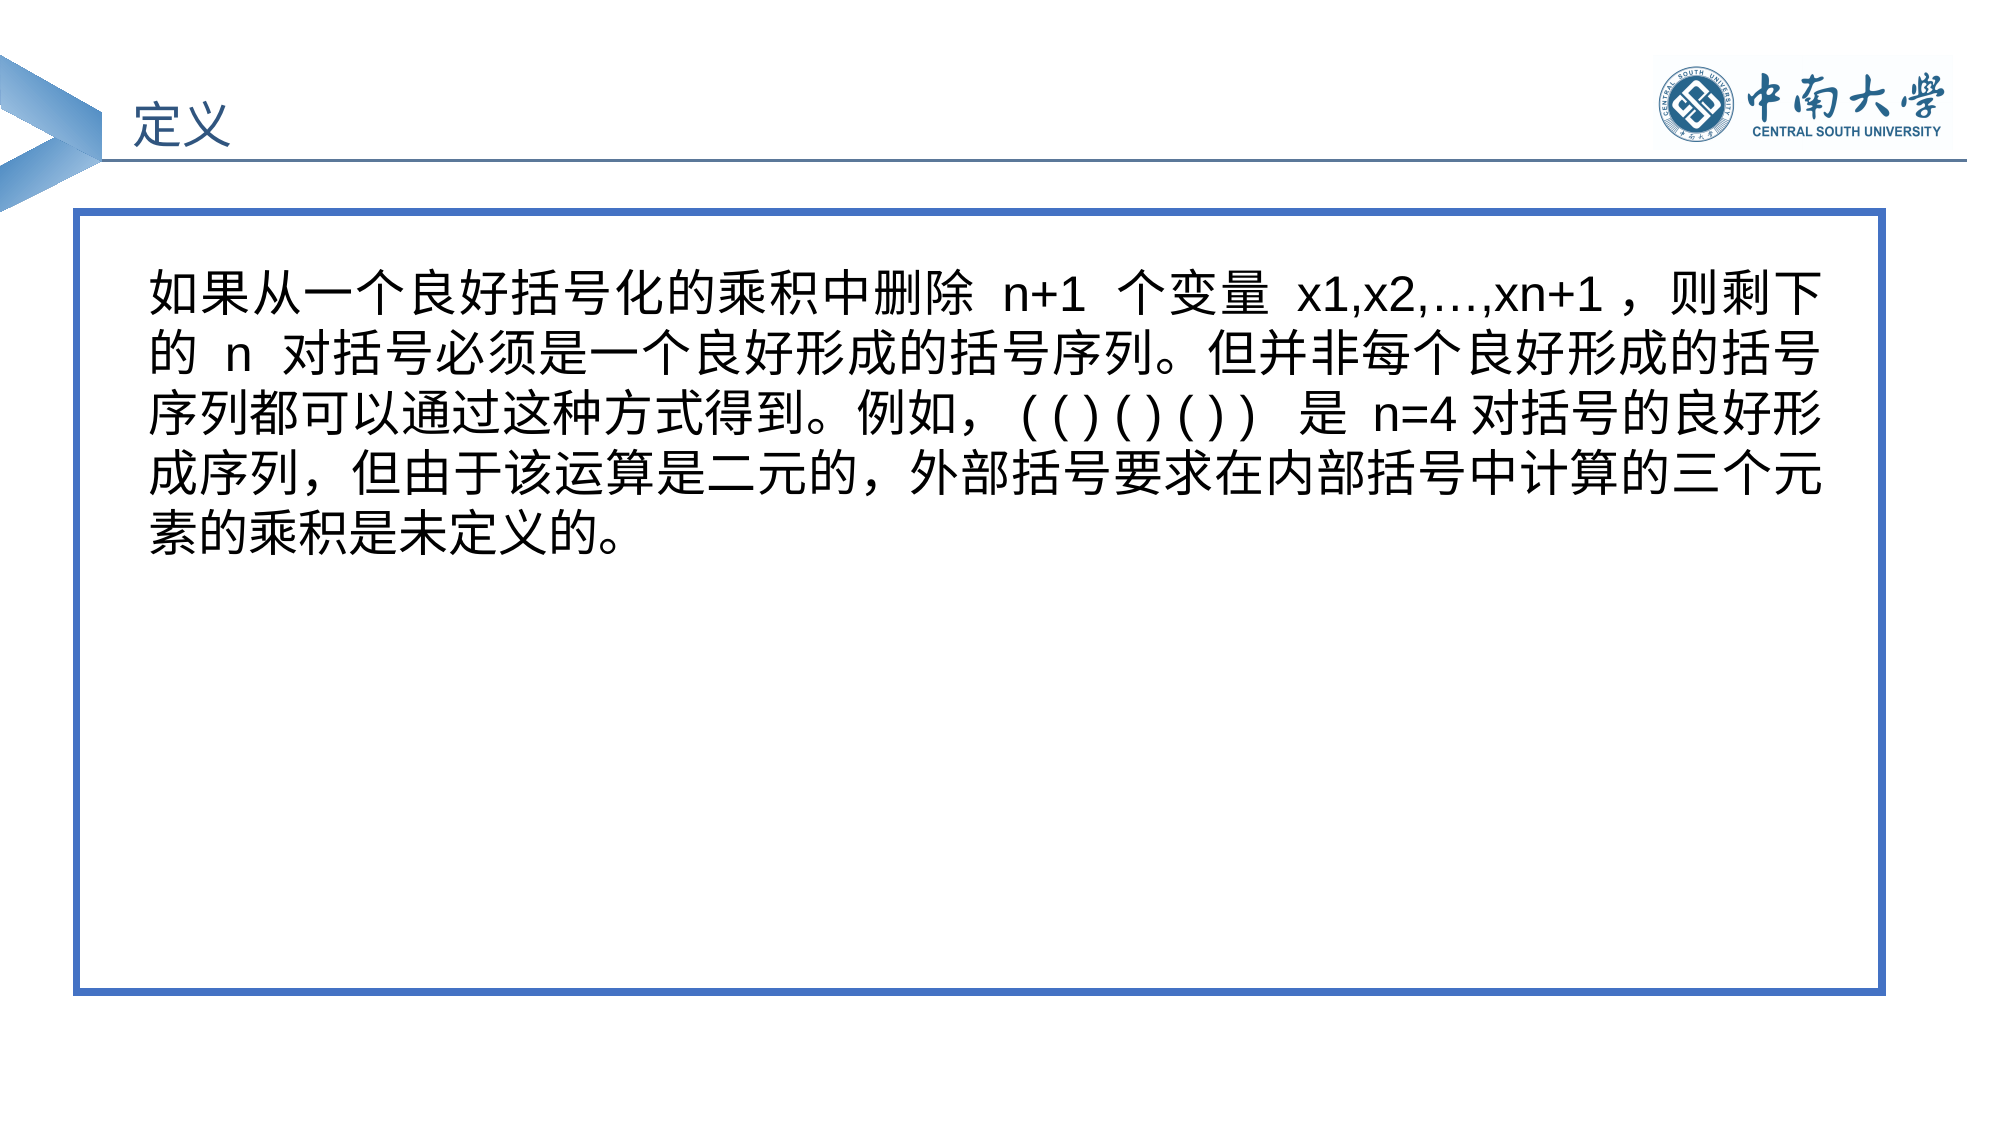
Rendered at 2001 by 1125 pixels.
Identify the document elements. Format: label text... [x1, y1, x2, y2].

text_box [76, 211, 1883, 993]
text_box 如果从一个良好括号化的乘积中删除 n+1 个变量 x1,x2,…,xn+1，则剩下的 n 对括号必须是一个良好形成的括号序列。但并非每个良好形成的括号序列都可以通过这种方式得到。例如，( ( ) ( ) ( ) ) 是 n=4对括号的良好形成序列，但由于该运算是二元的，外部括号要求在内部括号中计算的三个元素的乘积是未定义的。 [133, 253, 1838, 901]
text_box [0, 55, 102, 212]
picture [1653, 55, 1953, 150]
text_box 定义 [118, 85, 1118, 160]
